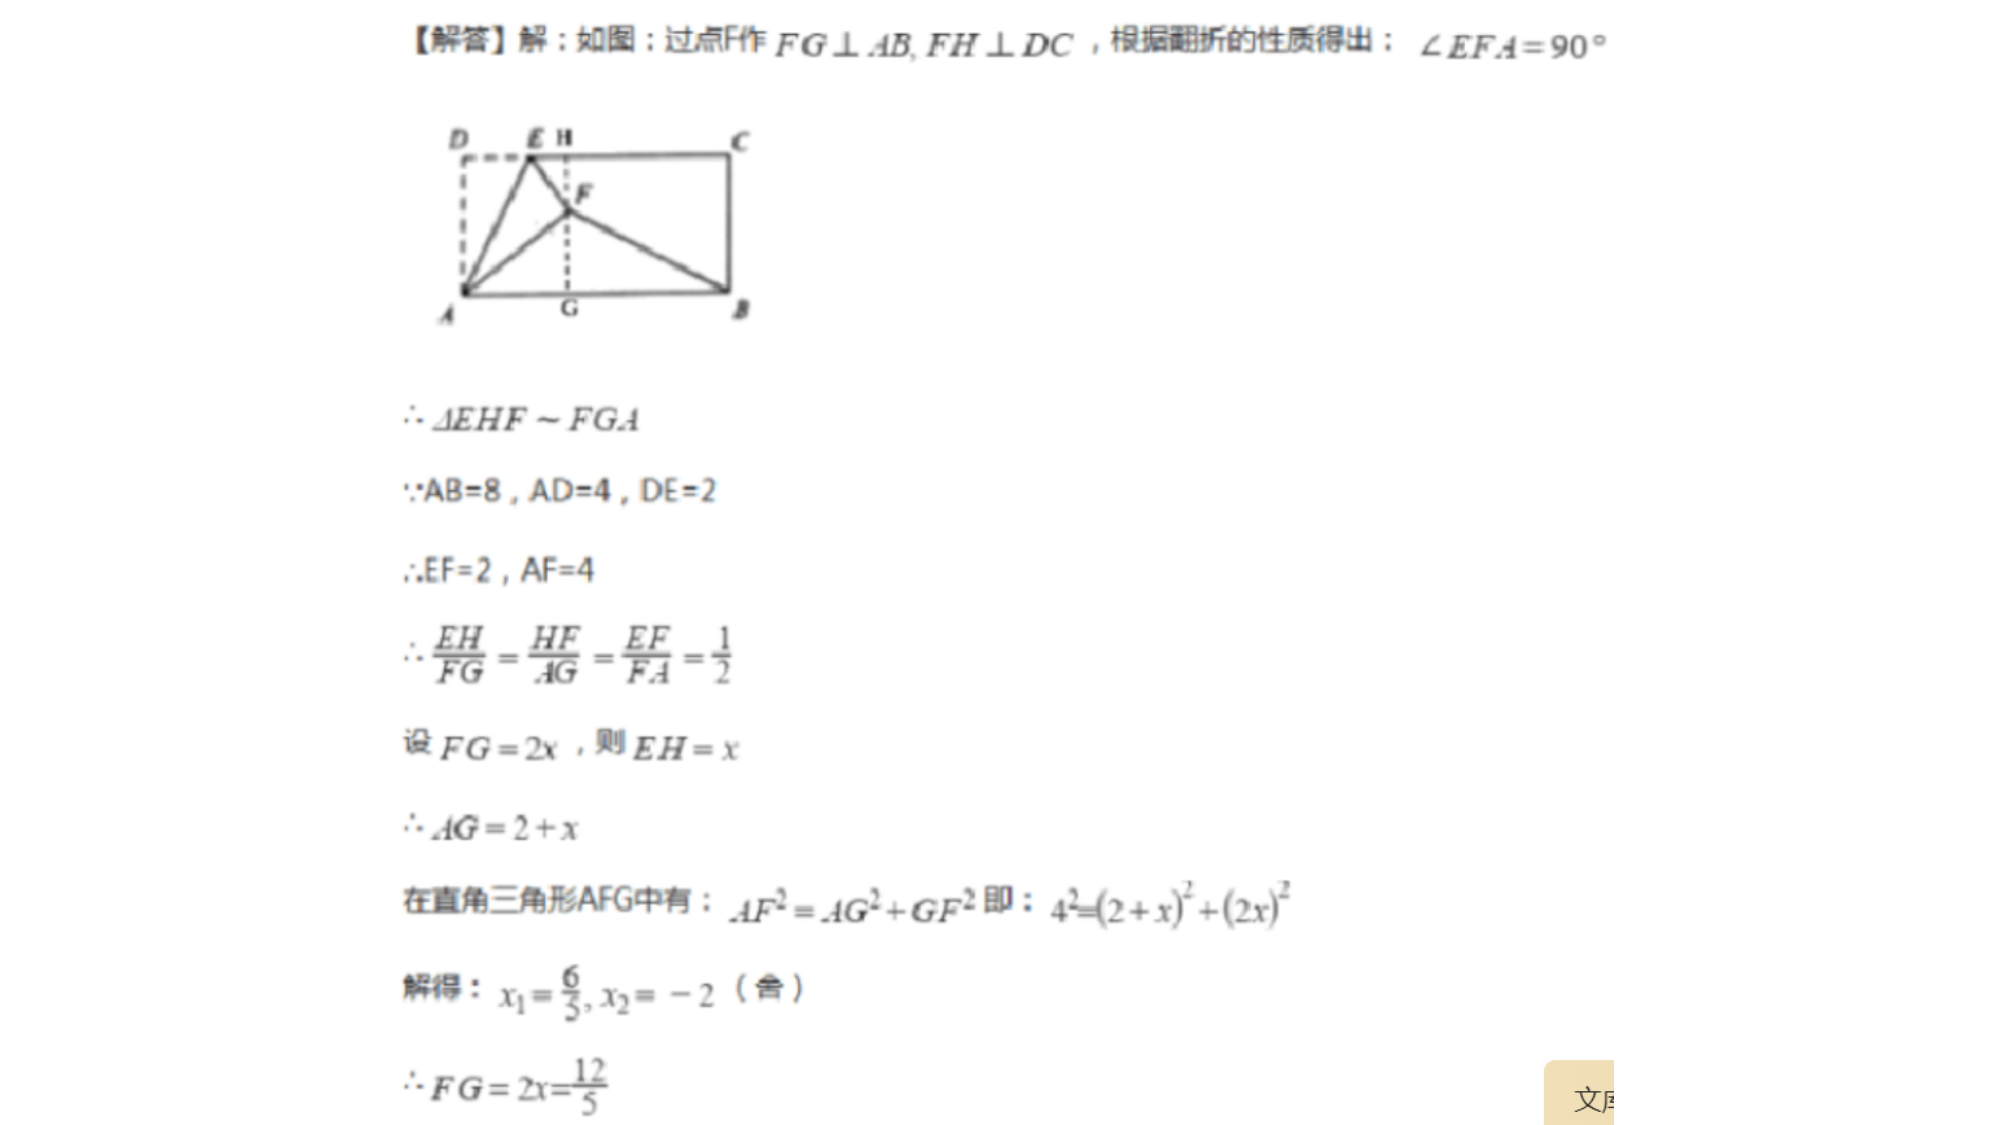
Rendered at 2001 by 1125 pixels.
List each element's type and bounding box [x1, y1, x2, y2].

picture [386, 0, 1614, 1125]
